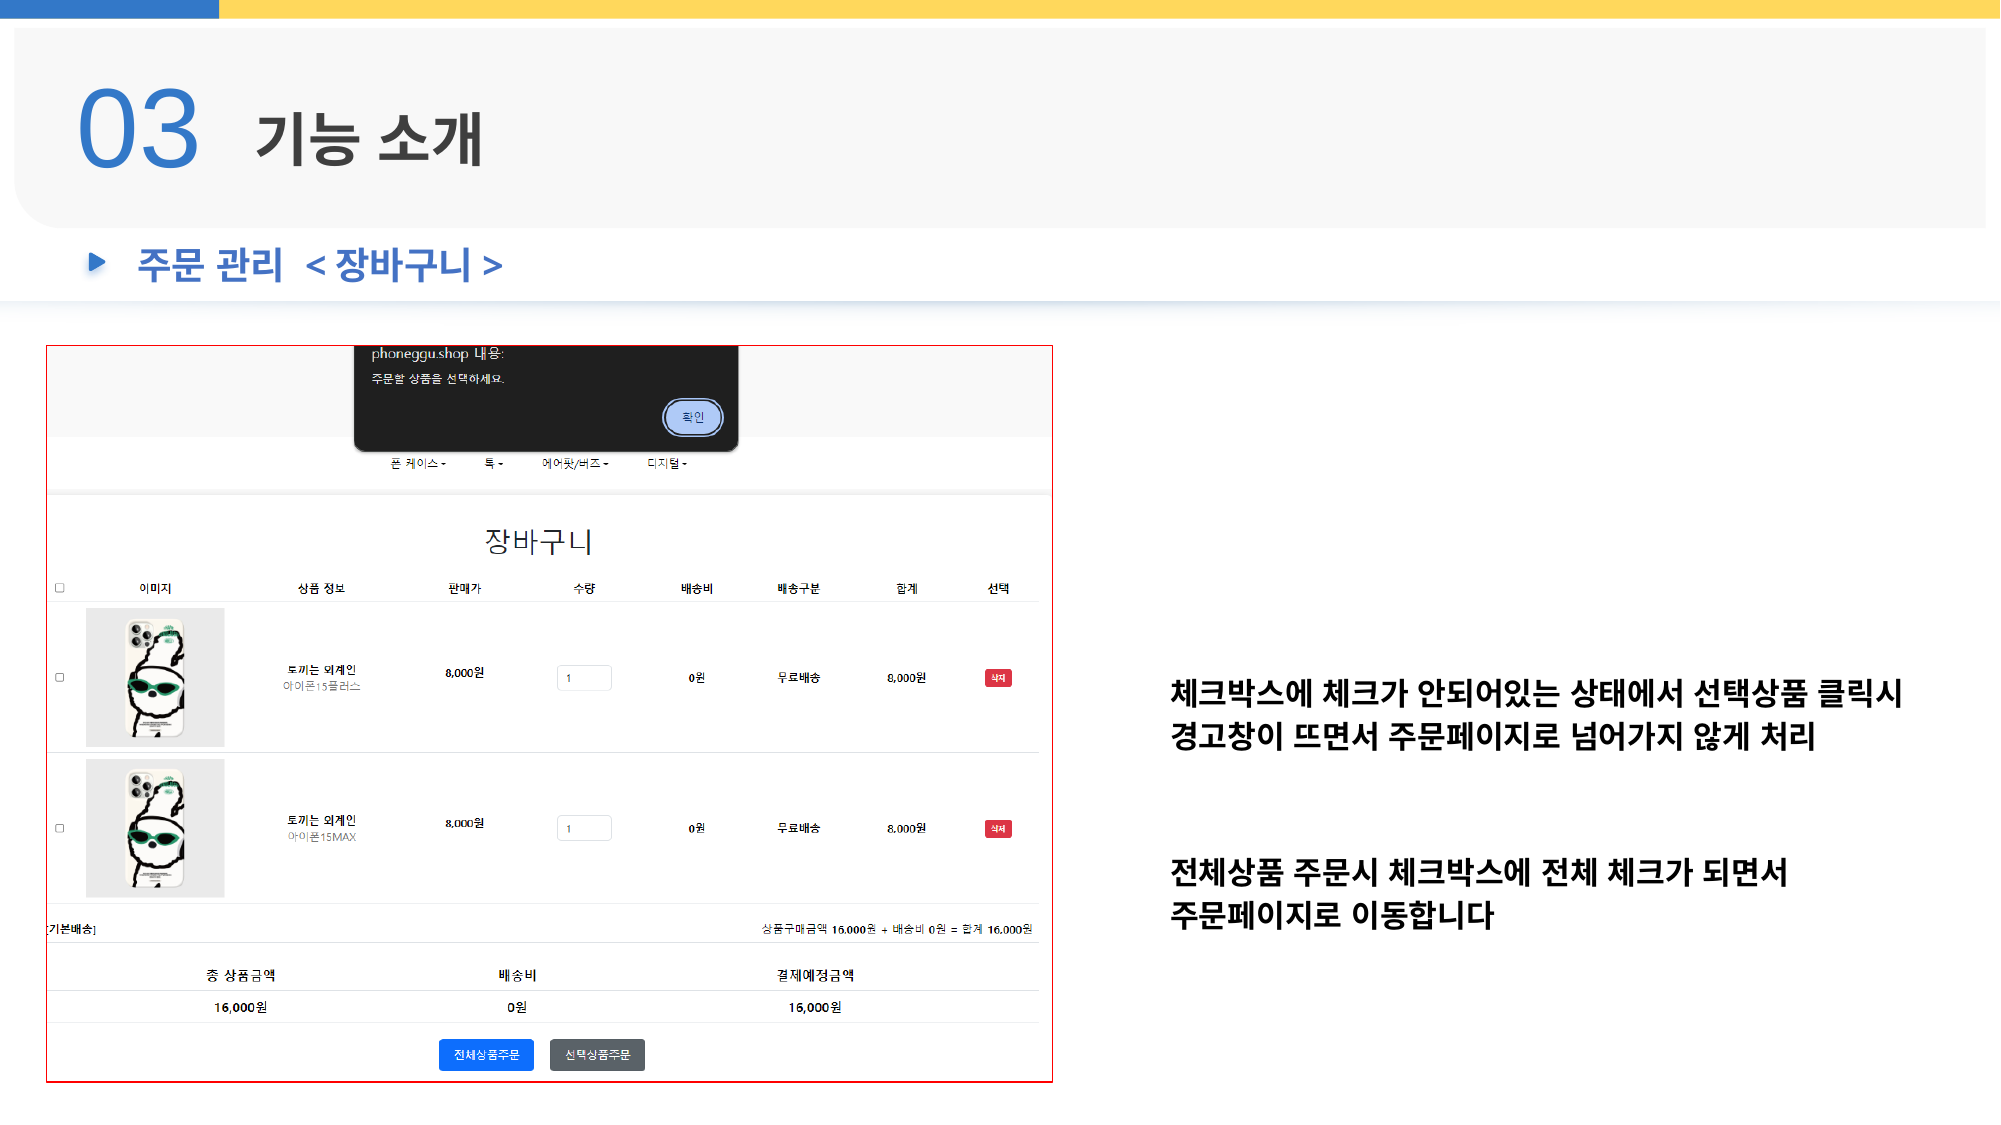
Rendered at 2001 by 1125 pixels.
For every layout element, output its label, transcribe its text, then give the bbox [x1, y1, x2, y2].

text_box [61, 54, 1038, 192]
picture [47, 345, 1052, 1082]
picture [0, 301, 2000, 341]
text_box 체크박스에 체크가 안되어있는 상태에서 선택상품 클릭시 경고창이 뜨면서 주문페이지로 넘어가지 않게 처리 전체상품 주문시 체크박스에 전체 체크가 되면서 주문페이지로 이동합니다 [1155, 653, 1944, 1014]
text_box [0, 0, 220, 19]
text_box [220, 0, 2000, 19]
text_box [14, 27, 1986, 229]
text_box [88, 234, 1816, 296]
